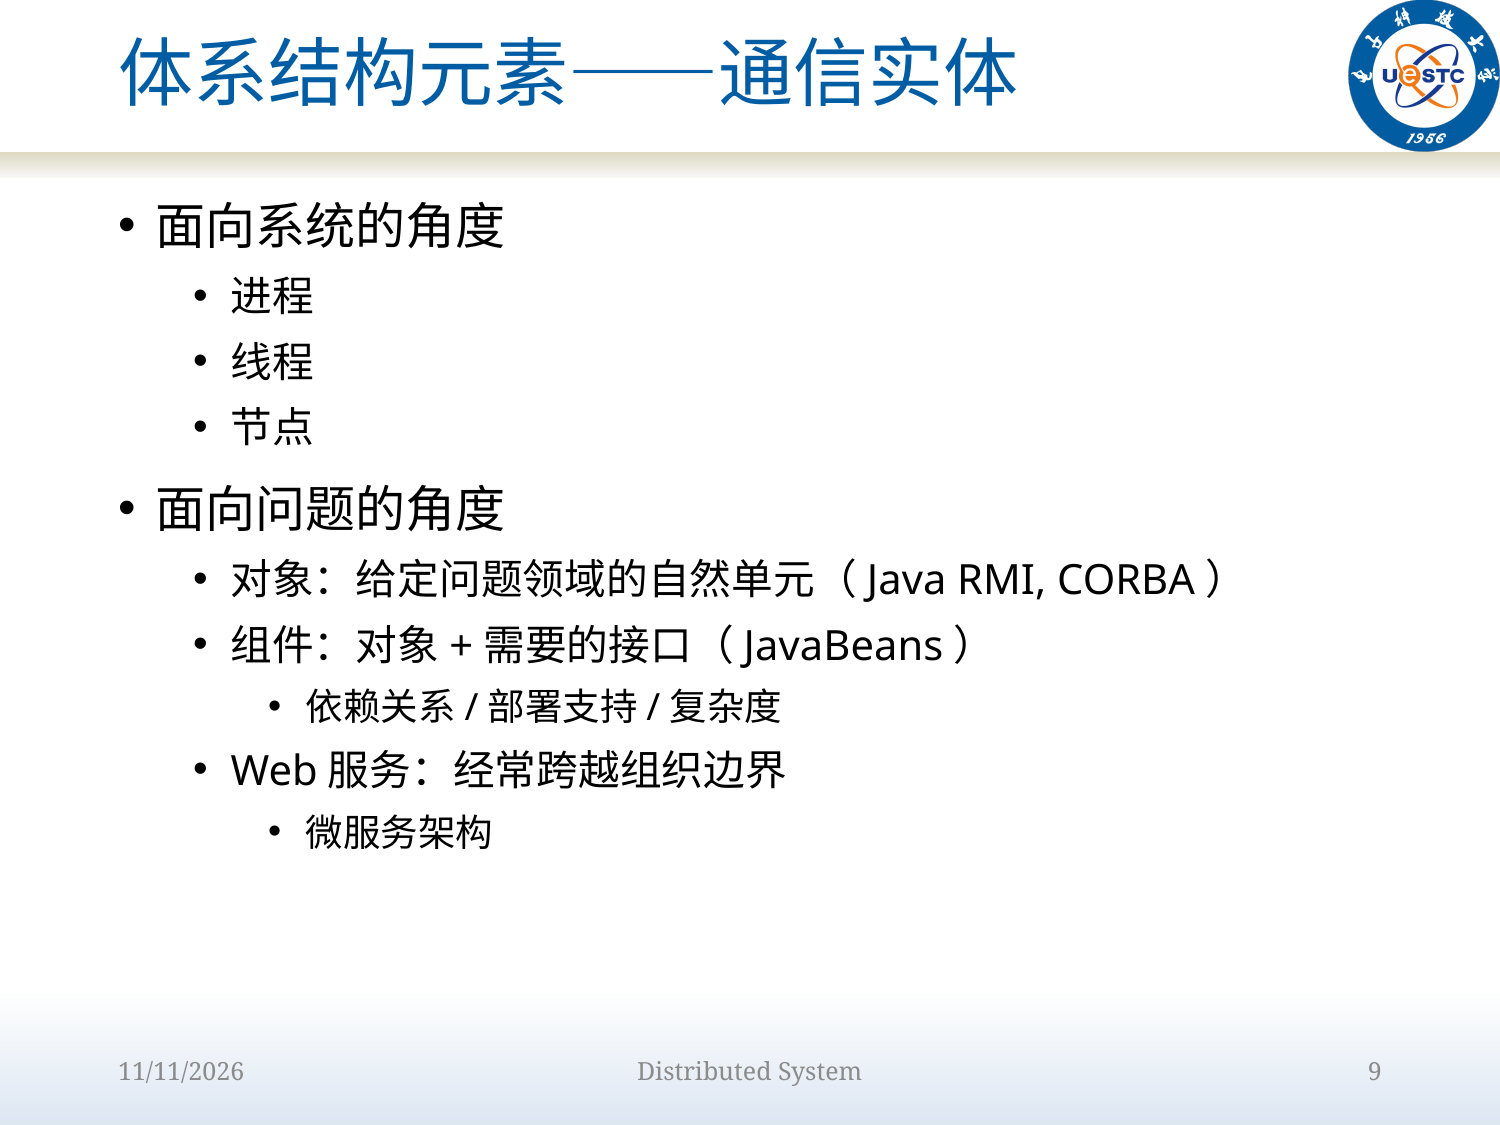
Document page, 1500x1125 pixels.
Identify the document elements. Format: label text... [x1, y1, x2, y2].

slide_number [103, 1042, 414, 1103]
list 面向系统的角度 进程 线程 节点 面向问题的角度 对象：给定问题领域的自然单元（Java RMI, CORBA） 组件：对象+需要的接口（JavaBeans） 依赖关系/部署支持/复杂度 Web服务：经常跨越组织边界 微服务架构 [103, 181, 1397, 1014]
footer Distributed System [414, 1042, 1085, 1103]
slide_number 9 [1085, 1042, 1397, 1103]
title 体系结构元素——通信实体 [103, 0, 1348, 153]
picture [1348, 0, 1500, 152]
